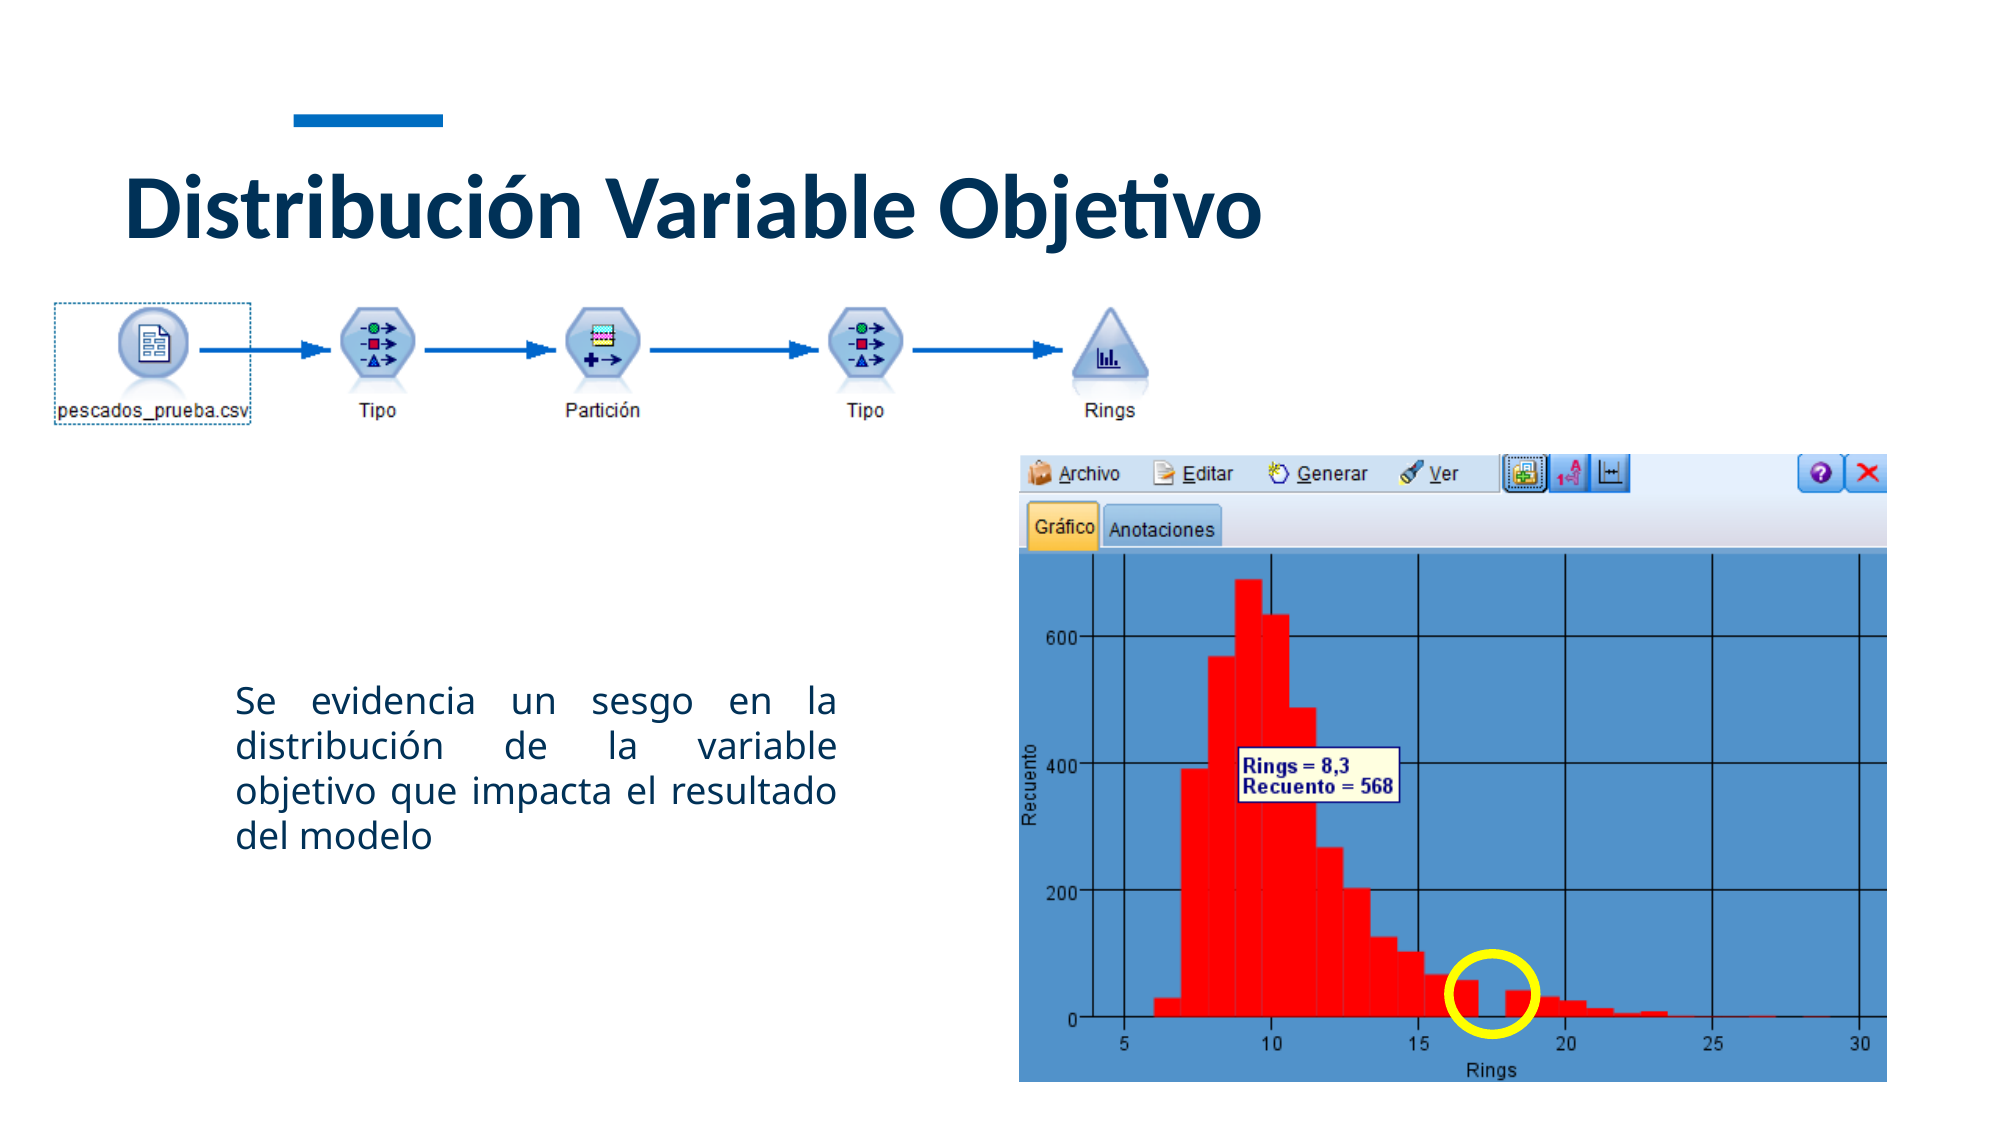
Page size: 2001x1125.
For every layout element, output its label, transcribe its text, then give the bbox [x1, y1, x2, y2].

text_box Se evidencia un sesgo en la distribución de la variable objetivo que impacta el resultado del modelo [220, 669, 854, 865]
title Distribución Variable Objetivo [109, 167, 1449, 251]
picture [1019, 454, 1887, 1082]
text_box [293, 113, 444, 128]
picture [45, 287, 1160, 430]
